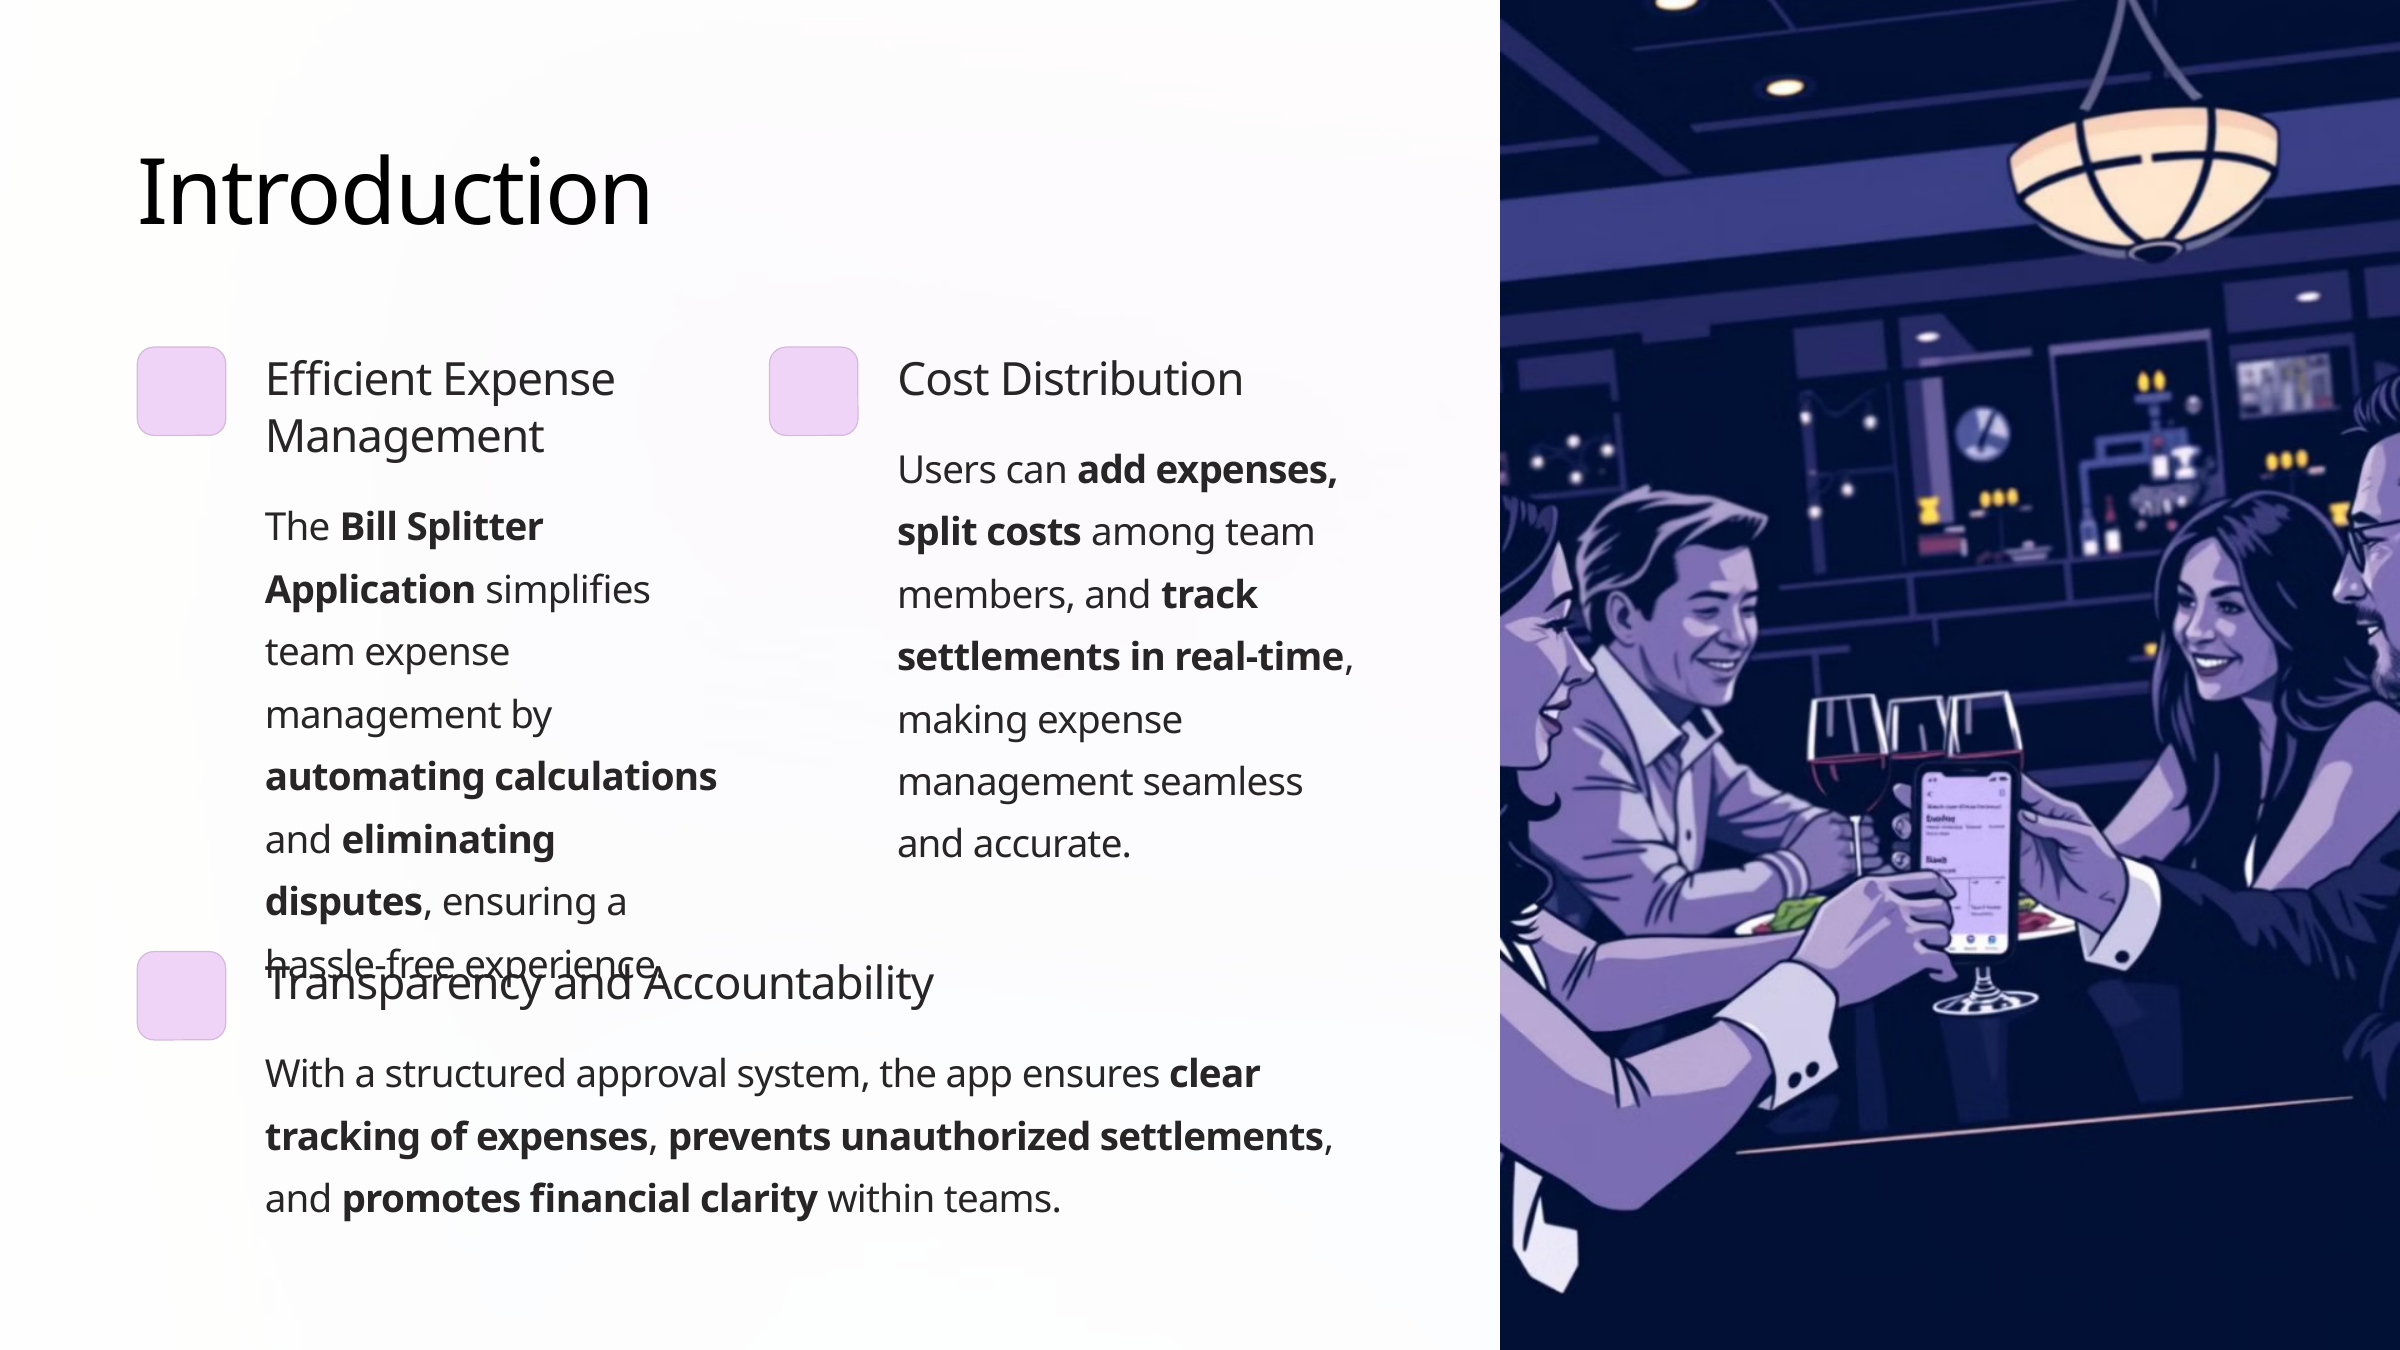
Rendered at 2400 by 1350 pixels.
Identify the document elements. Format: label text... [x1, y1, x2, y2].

picture [1499, 0, 2400, 1350]
text_box The Bill Splitter Application simplifies team expense management by automating calculations and eliminating disputes, ensuring a hassle-free experience. [264, 486, 731, 864]
text_box Introduction [137, 128, 1062, 244]
text_box [769, 347, 858, 436]
text_box With a structured approval system, the app ensures clear tracking of expenses, prevents unauthorized settlements, and promotes financial clarity within teams. [265, 1032, 1363, 1222]
text_box [137, 951, 226, 1040]
text_box [137, 347, 226, 436]
text_box Cost Distribution [897, 347, 1360, 405]
text_box Efficient Expense Management [264, 347, 731, 463]
text_box Users can add expenses, split costs among team members, and track settlements in real-time, making expense management seamless and accurate. [897, 428, 1363, 869]
text_box Transparency and Accountability [265, 951, 932, 1010]
